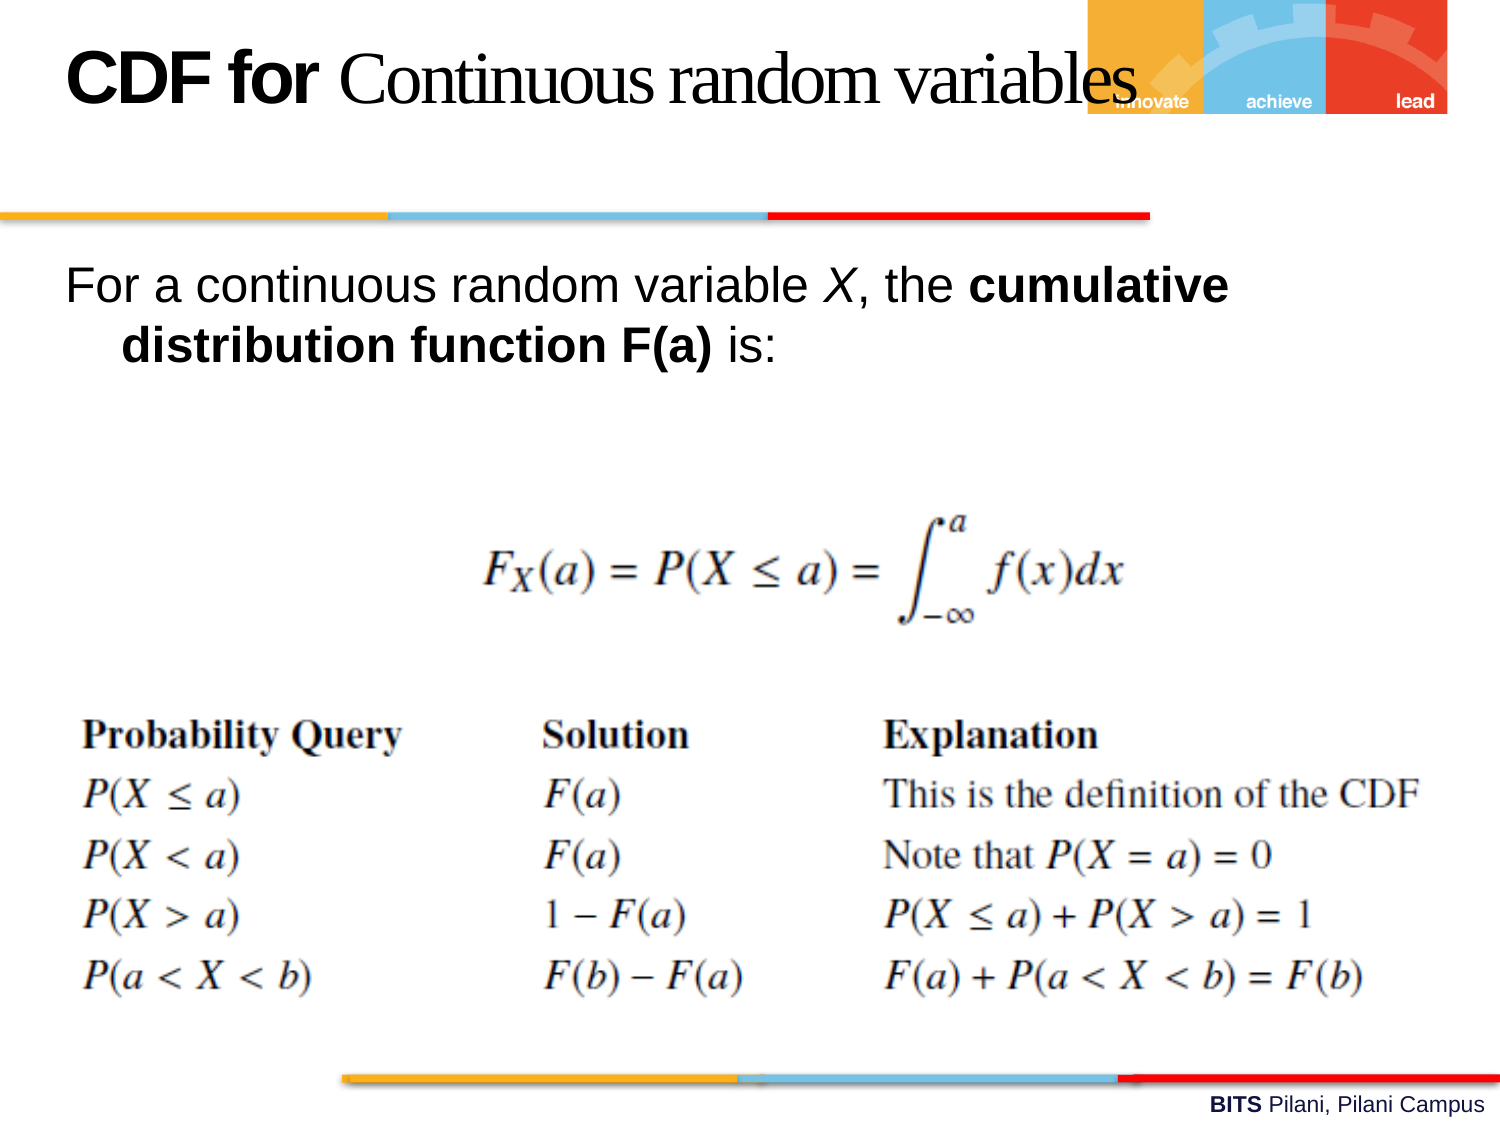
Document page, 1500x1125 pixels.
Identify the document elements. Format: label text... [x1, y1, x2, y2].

list CDF for Continuous random variables [49, 24, 1401, 213]
picture [1087, 0, 1448, 114]
picture [64, 706, 1427, 1021]
list For a continuous random variable X, the cumulative distribution function F(a) is: [49, 244, 1401, 988]
picture [462, 499, 1135, 647]
